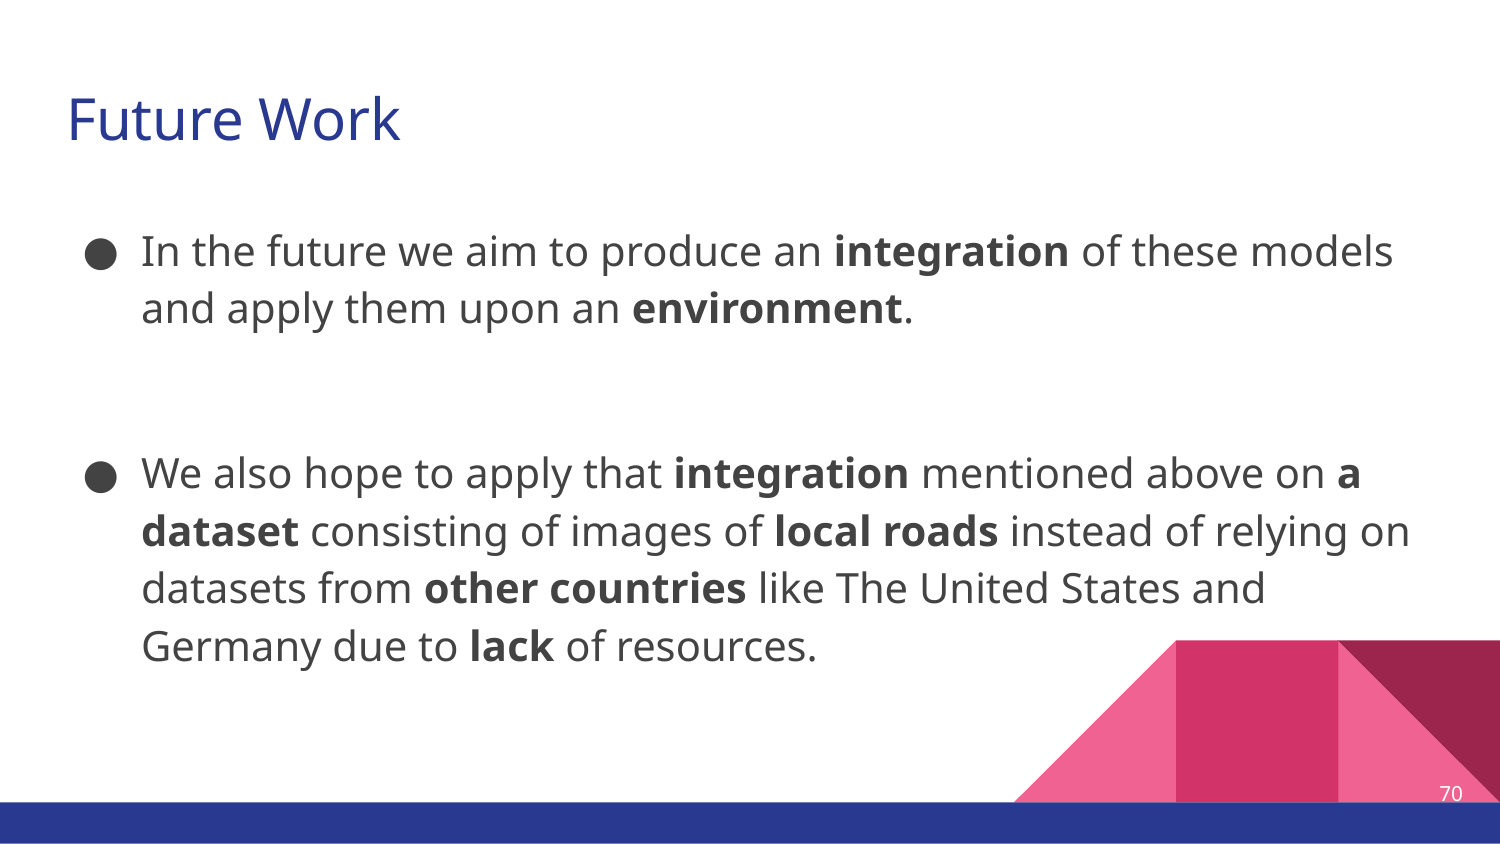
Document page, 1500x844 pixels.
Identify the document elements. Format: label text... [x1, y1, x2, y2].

list In the future we aim to produce an integration of these models and apply them upon an environment. We also hope to apply that integration mentioned above on a dataset consisting of images of local roads instead of relying on datasets from other countries like The United States and Germany due to lack of resources. [51, 201, 1449, 750]
slide_number ‹#› [1387, 762, 1478, 828]
title Future Work [51, 67, 1449, 167]
